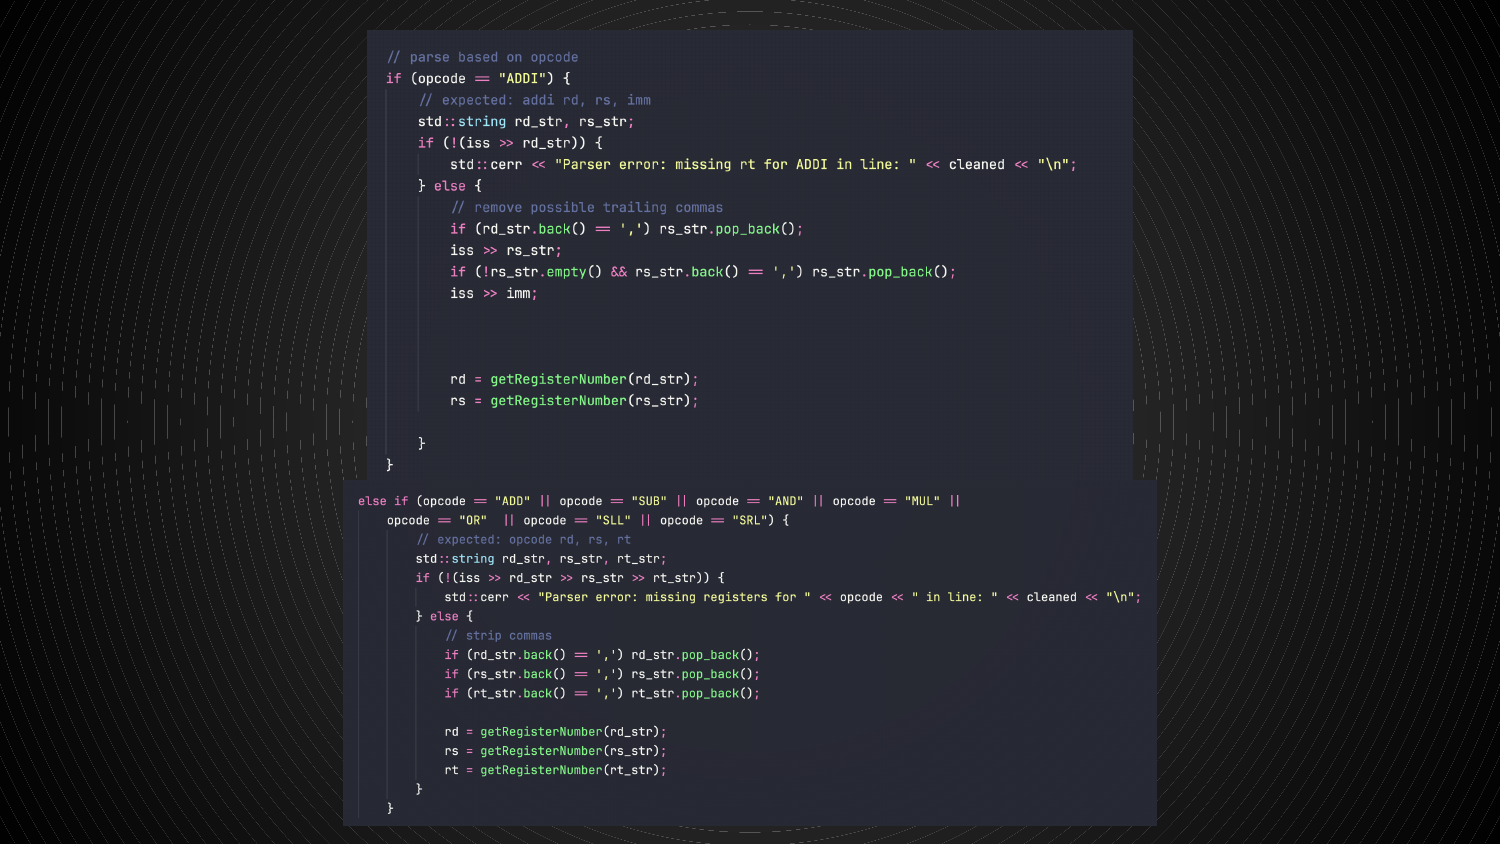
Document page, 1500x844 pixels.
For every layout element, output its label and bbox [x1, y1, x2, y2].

picture [343, 30, 1157, 826]
